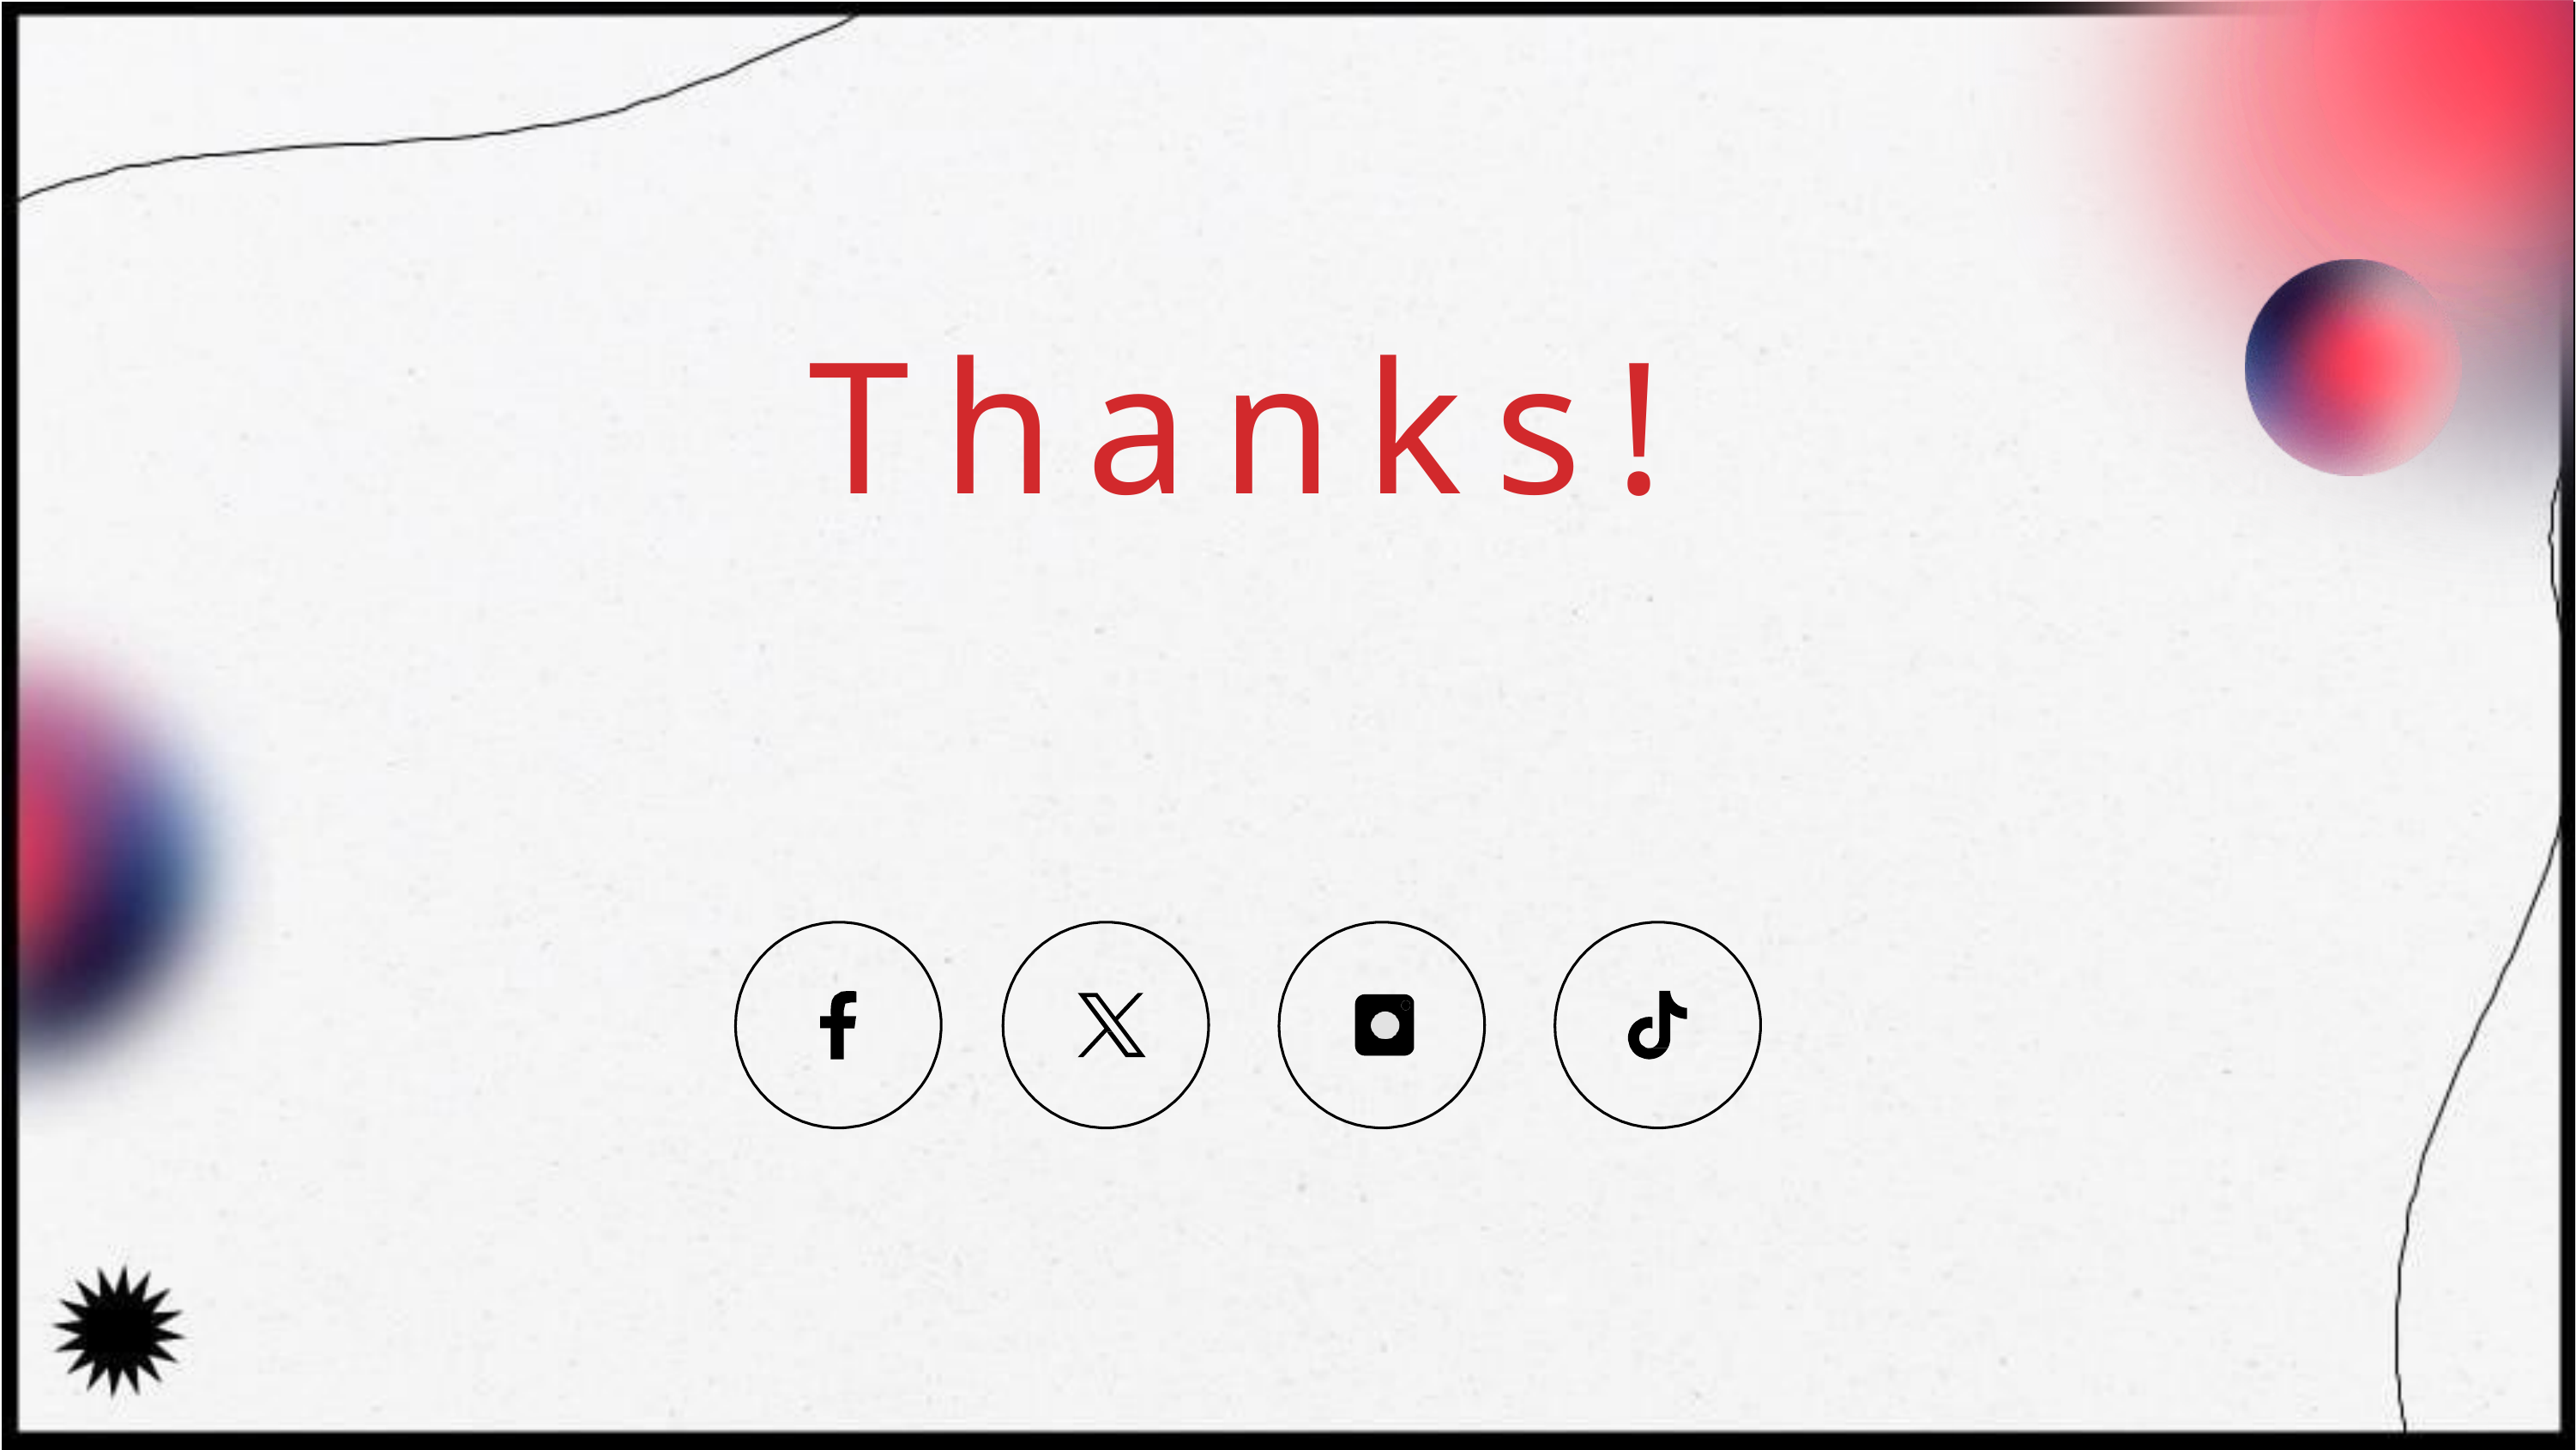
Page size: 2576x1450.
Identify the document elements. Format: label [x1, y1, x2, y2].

picture [1, 1, 2576, 1450]
text_box [733, 921, 944, 1130]
text_box [1354, 994, 1415, 1056]
text_box [1863, 0, 2574, 778]
